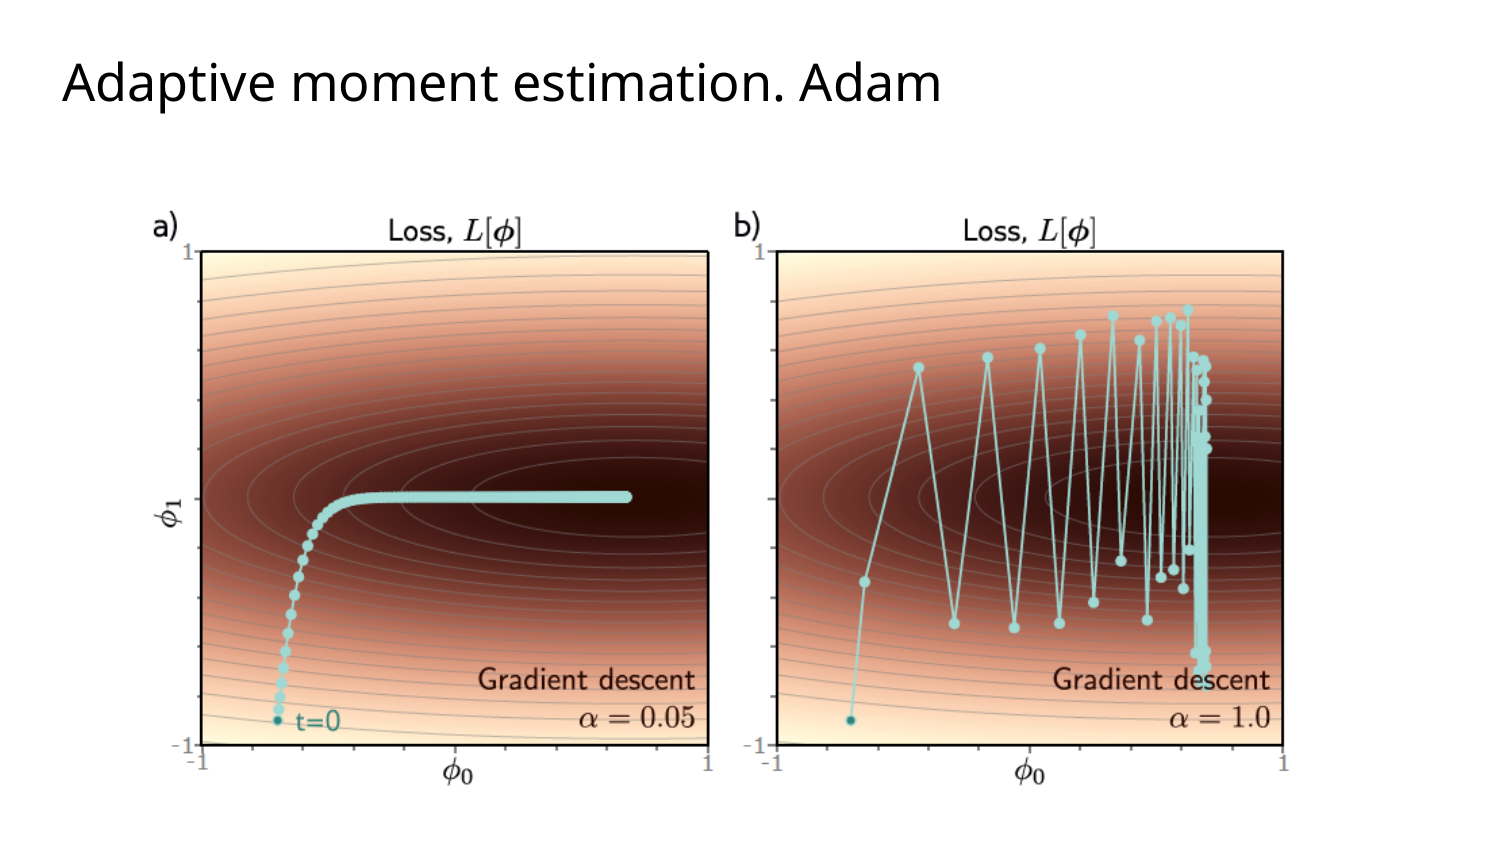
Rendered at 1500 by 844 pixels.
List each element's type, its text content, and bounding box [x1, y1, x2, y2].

picture [150, 207, 1295, 789]
title Adaptive moment estimation. Adam [51, 35, 1449, 126]
